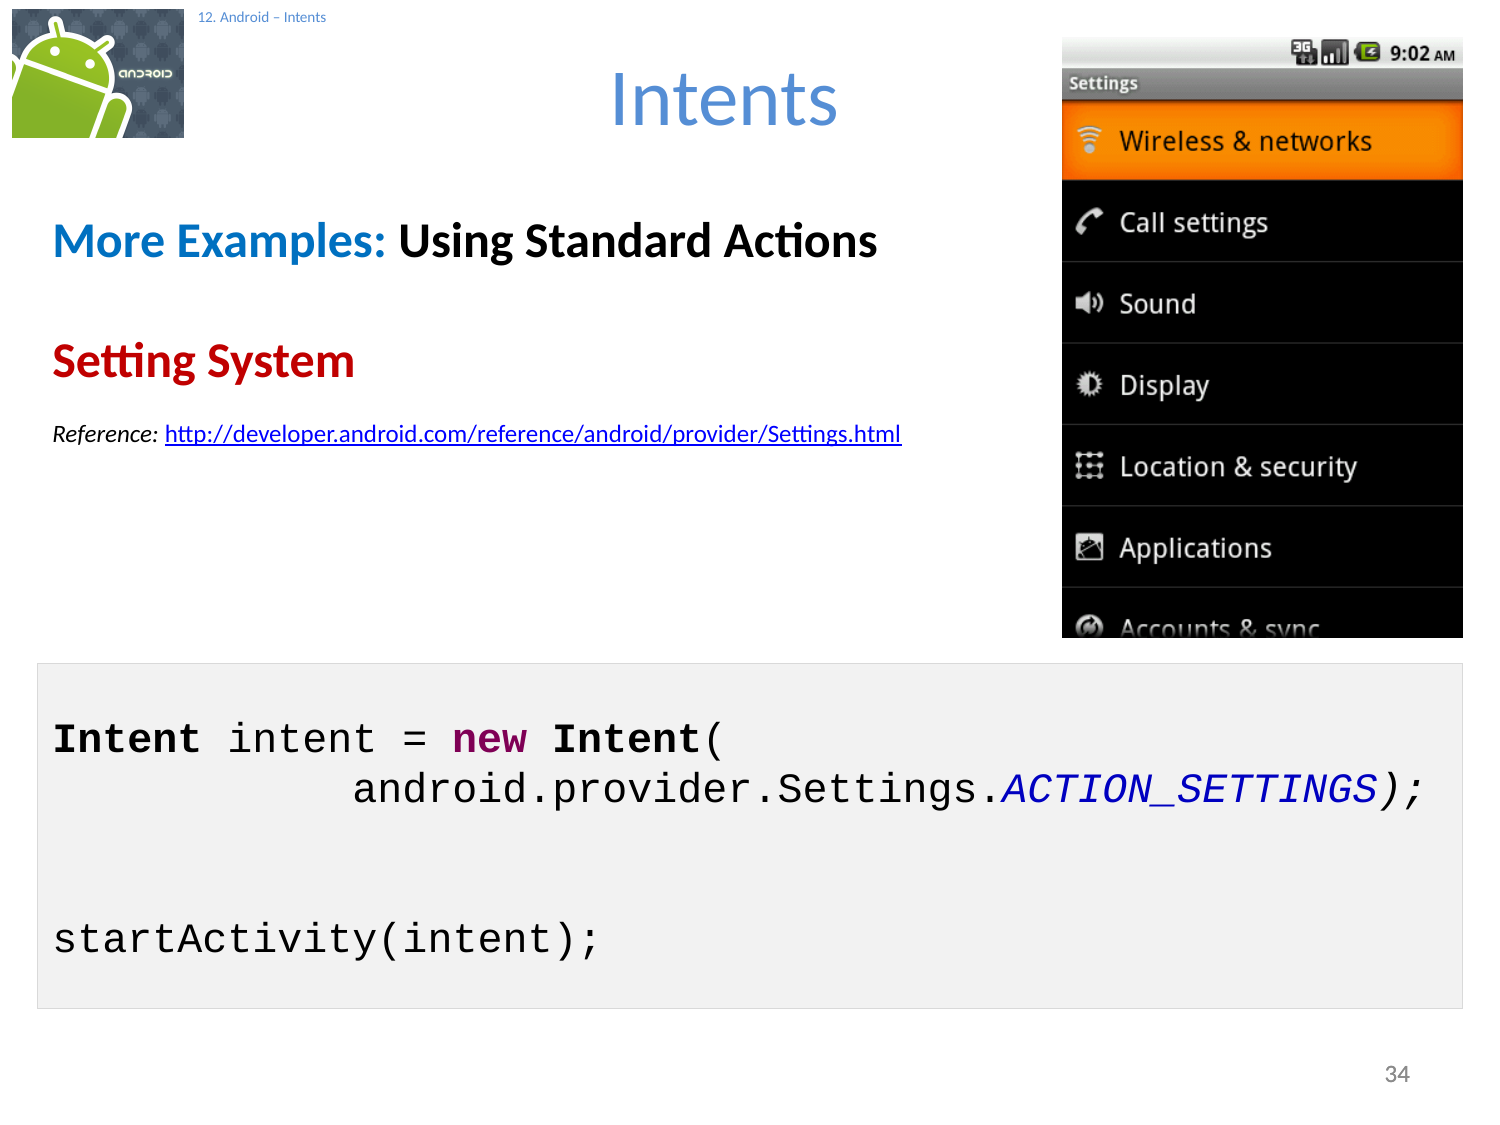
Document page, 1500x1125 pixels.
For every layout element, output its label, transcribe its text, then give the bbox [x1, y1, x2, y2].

text_box More Examples: Using Standard Actions Setting System Reference: http://developer.android.com/reference/android/provider/Settings.html [37, 200, 1057, 485]
picture [1062, 37, 1463, 638]
text_box 34 [1074, 1042, 1425, 1103]
picture [12, 9, 184, 138]
text_box 12. Android – Intents Intents [49, 7, 1400, 150]
text_box Intent intent = new Intent( android.provider.Settings.ACTION_SETTINGS); startActivity(intent); [37, 663, 1463, 1009]
